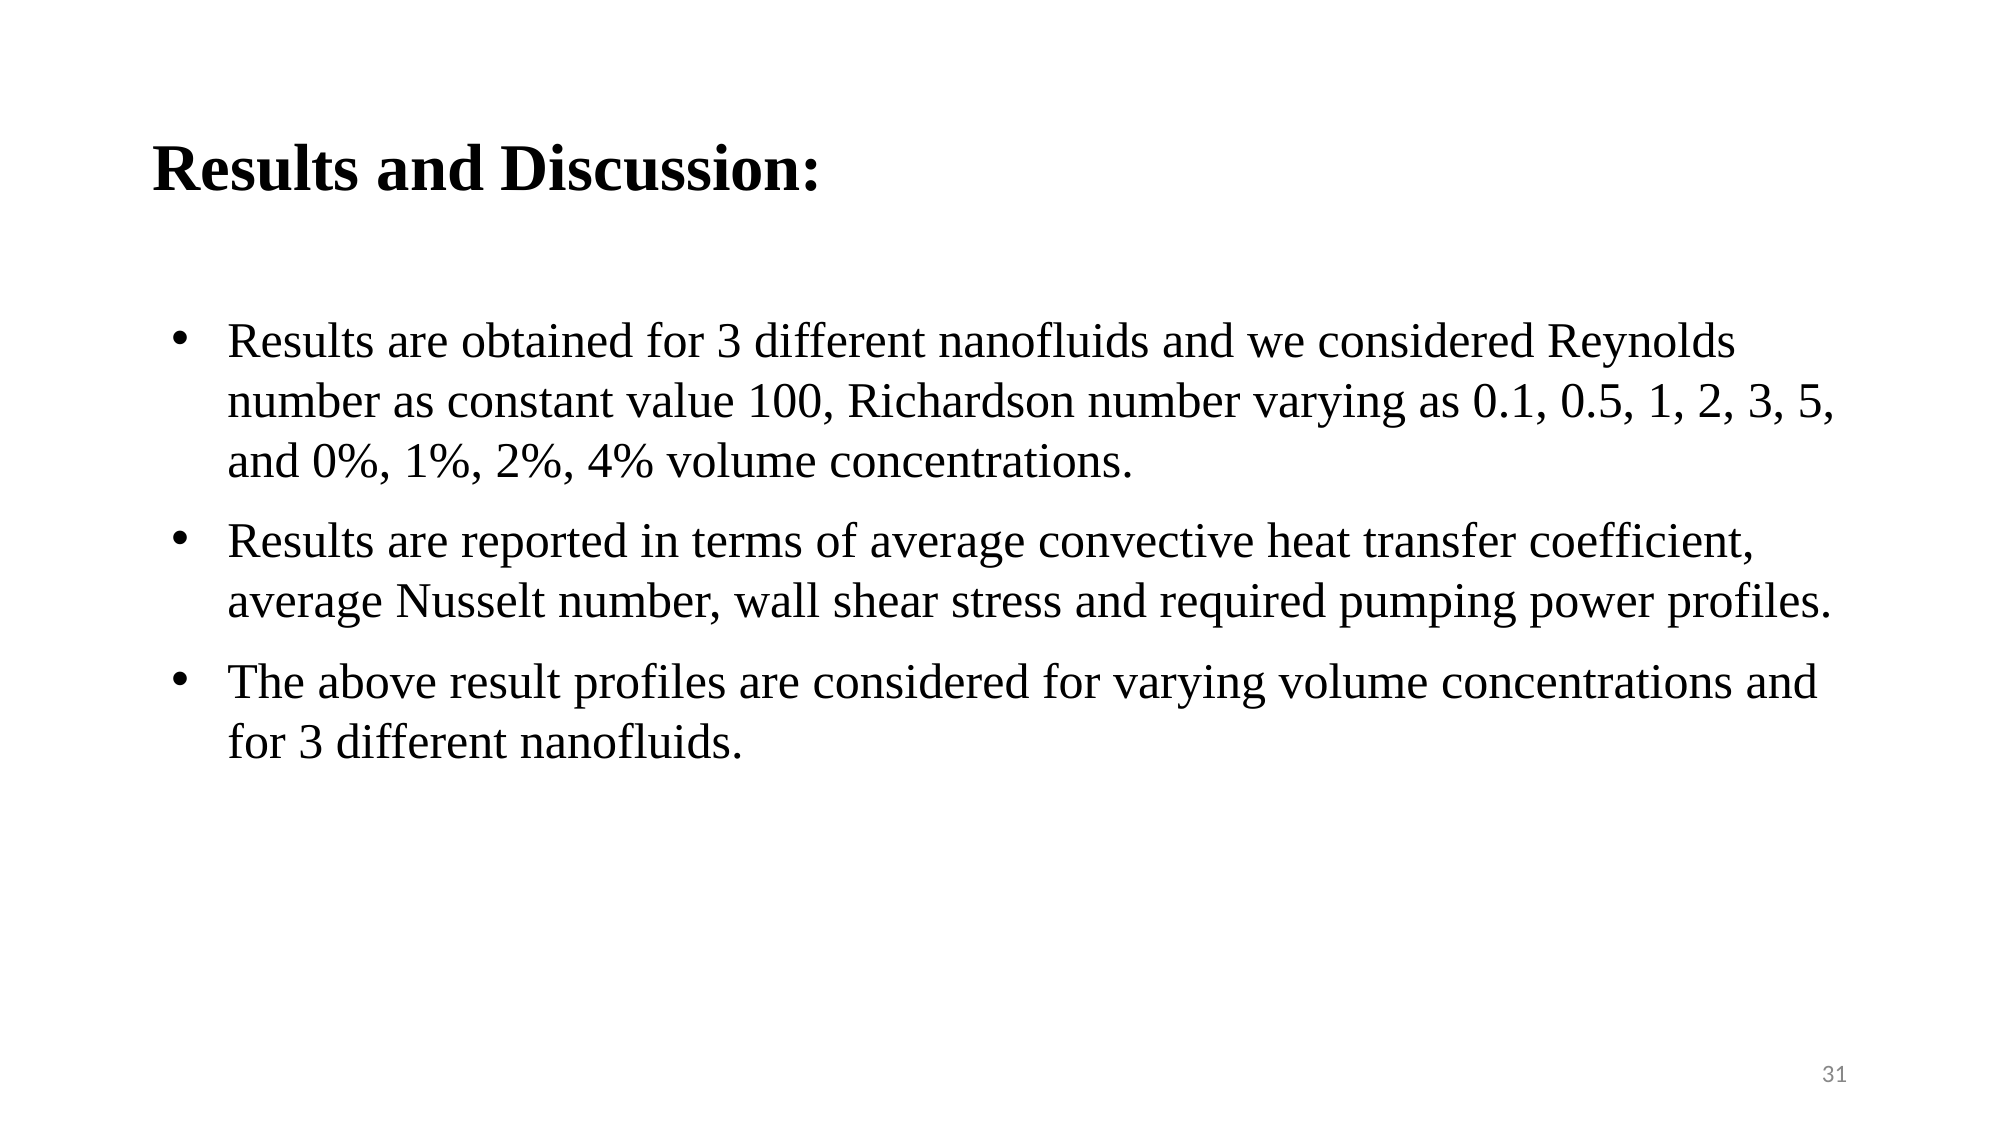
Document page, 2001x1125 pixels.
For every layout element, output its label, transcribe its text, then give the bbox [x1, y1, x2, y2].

title Results and Discussion: [137, 59, 1863, 278]
list Results are obtained for 3 different nanofluids and we considered Reynolds number as constant value 100, Richardson number varying as 0.1, 0.5, 1, 2, 3, 5, and 0%, 1%, 2%, 4% volume concentrations. Results are reported in terms of average convective heat transfer coefficient, average Nusselt number, wall shear stress and required pumping power profiles. The above result profiles are considered for varying volume concentrations and for 3 different nanofluids. [137, 299, 1863, 1014]
slide_number 31 [1412, 1042, 1863, 1103]
